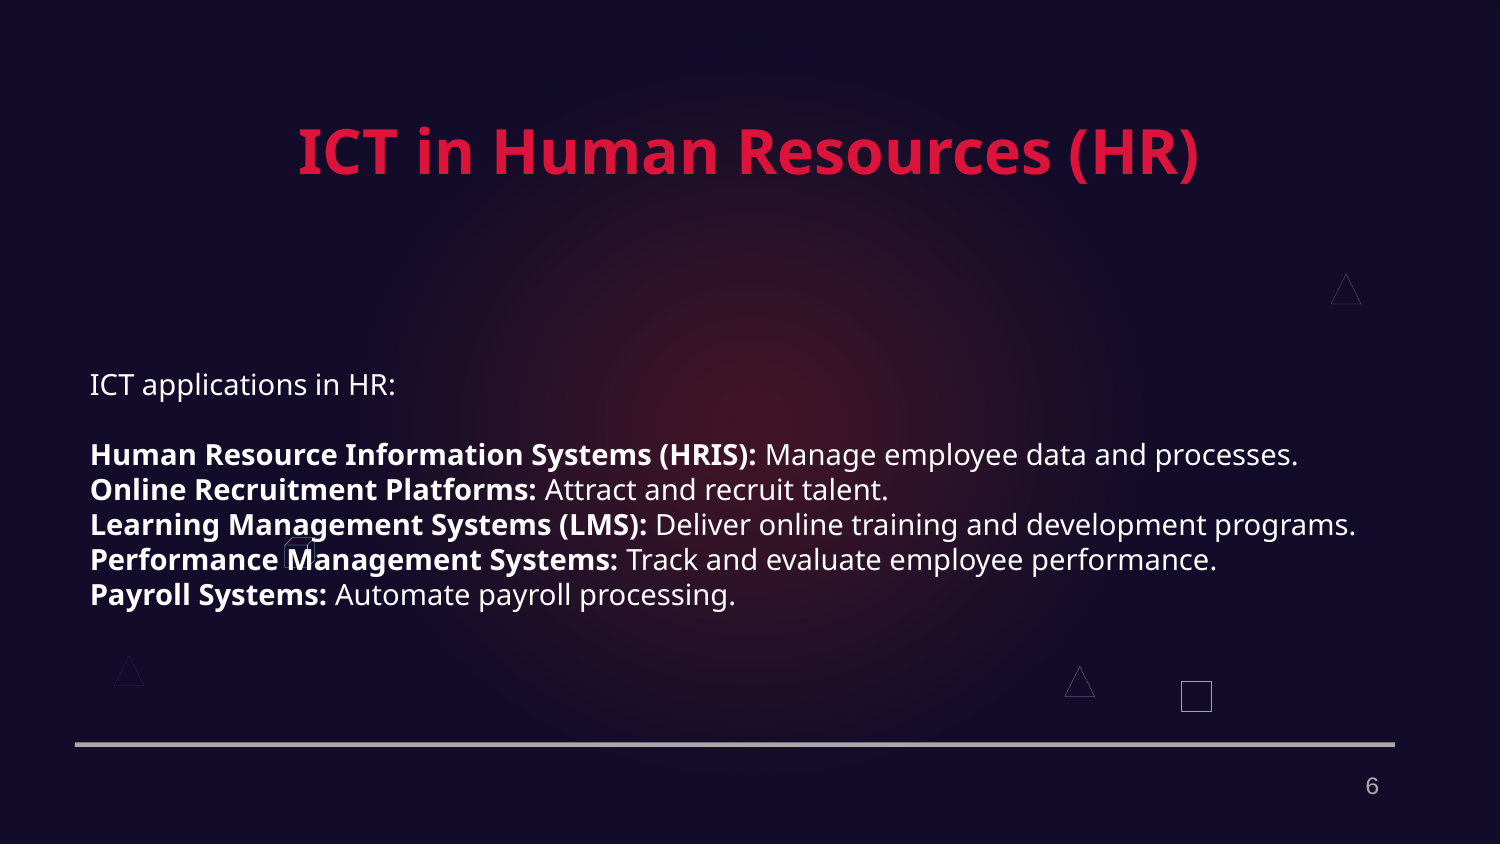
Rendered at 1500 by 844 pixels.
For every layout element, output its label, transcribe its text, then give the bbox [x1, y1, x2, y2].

text_box ICT in Human Resources (HR) [74, 74, 1425, 225]
text_box [74, 742, 1395, 747]
text_box ICT applications in HR: Human Resource Information Systems (HRIS): Manage employee data and processes. Online Recruitment Platforms: Attract and recruit talent. Learning Management Systems (LMS): Deliver online training and development programs. Performance Management Systems: Track and evaluate employee performance. Payroll Systems: Automate payroll processing. [74, 270, 1425, 777]
picture [0, 0, 1500, 844]
